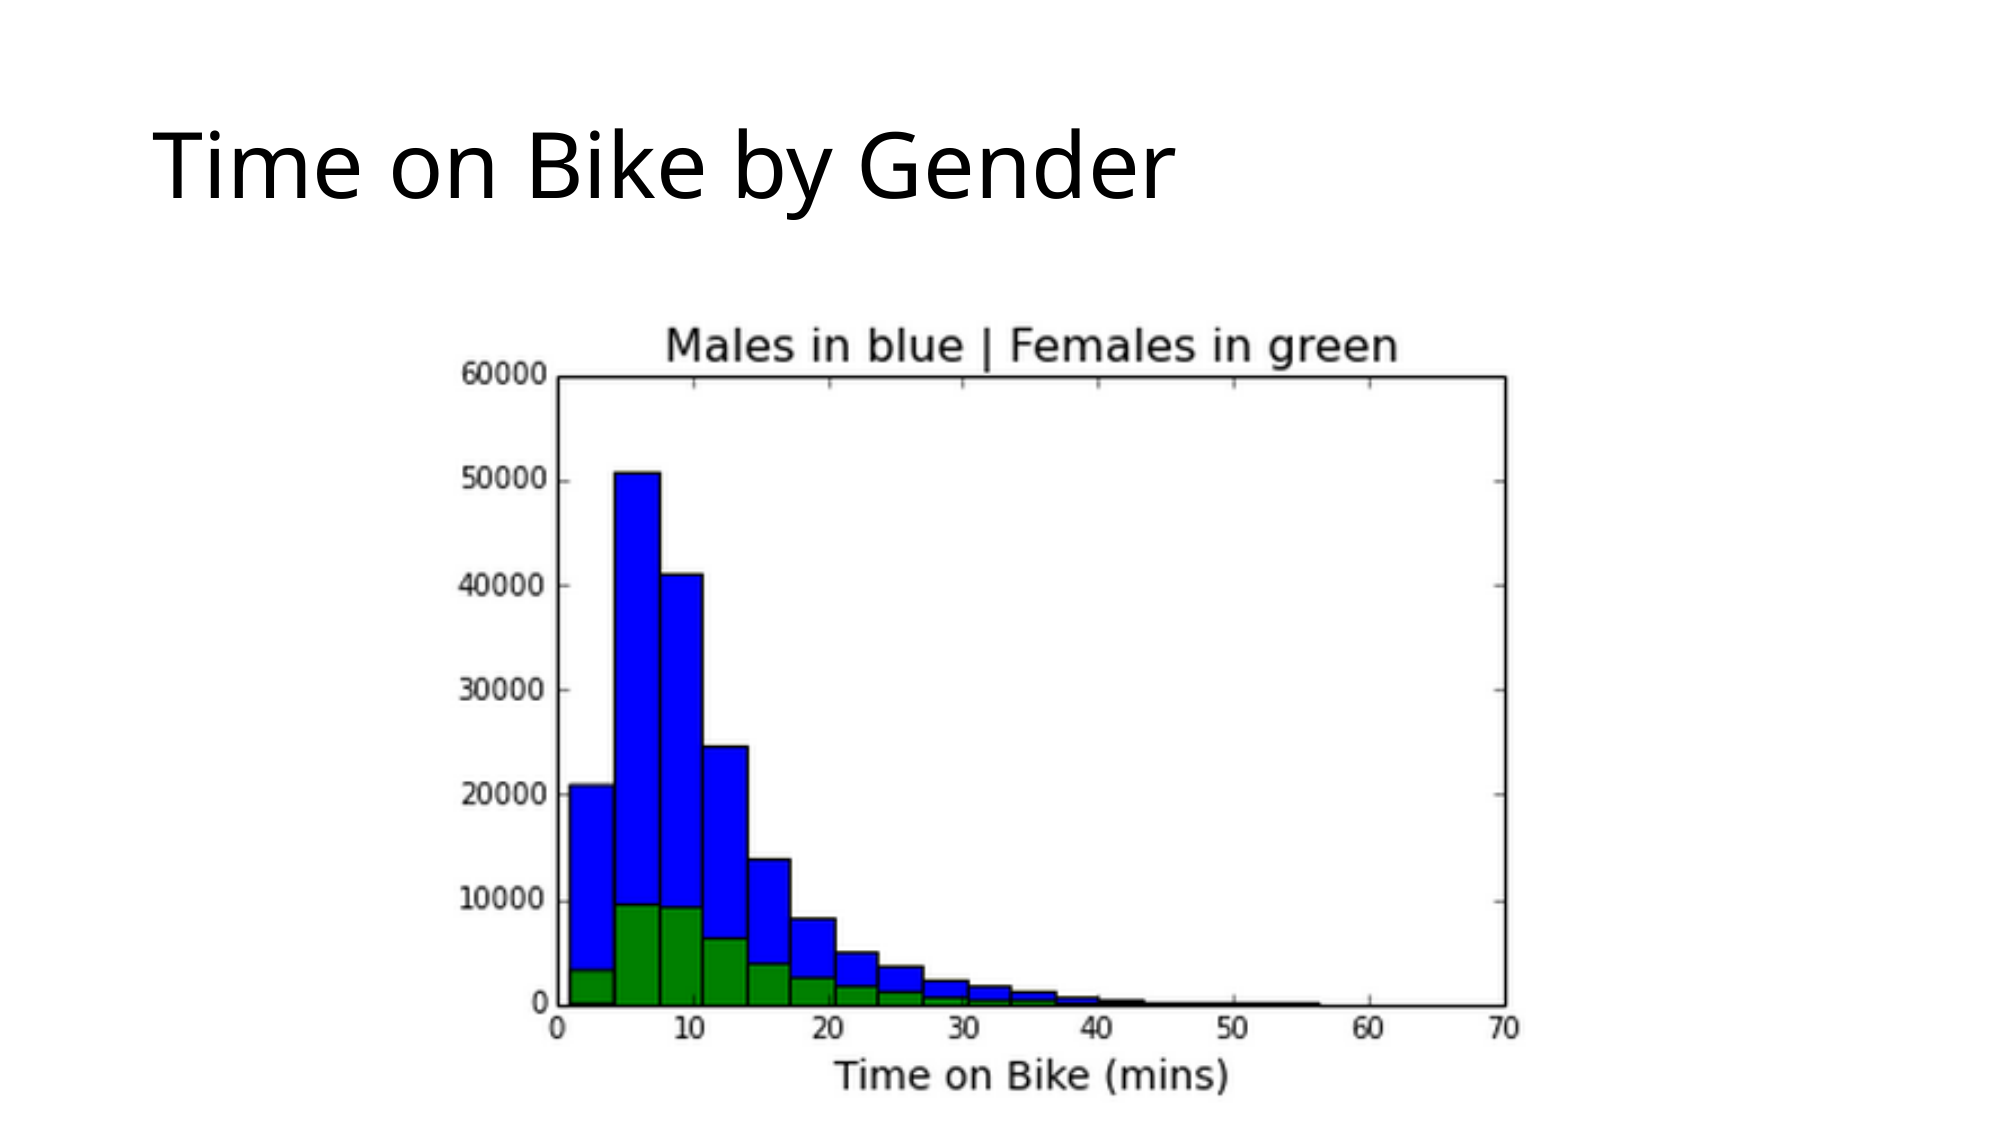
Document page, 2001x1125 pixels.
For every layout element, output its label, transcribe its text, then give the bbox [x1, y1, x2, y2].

title Time on Bike by Gender [137, 59, 1863, 278]
picture [380, 295, 1620, 1125]
